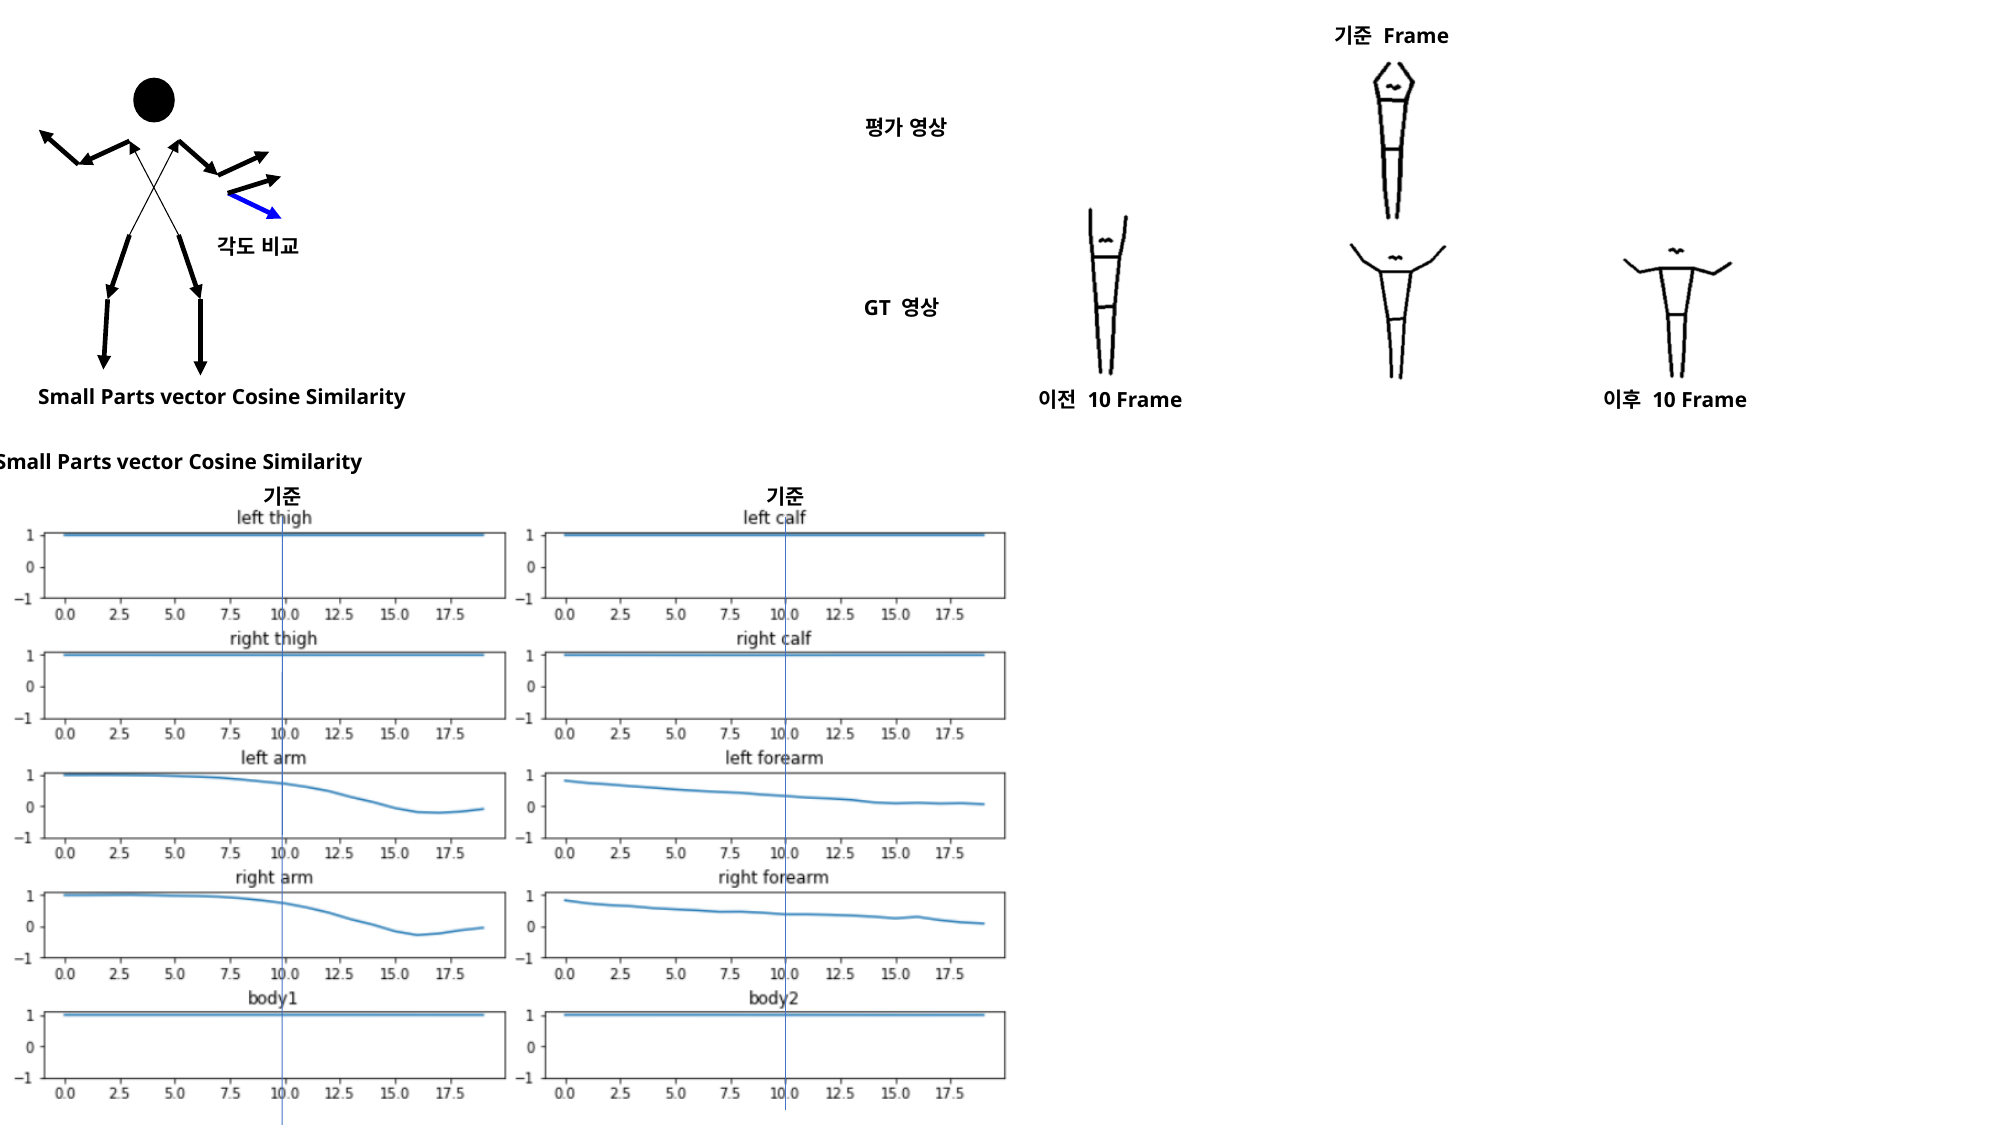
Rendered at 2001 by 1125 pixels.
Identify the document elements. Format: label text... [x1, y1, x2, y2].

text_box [855, 15, 1750, 413]
text_box 각도 비교 [270, 226, 315, 266]
text_box Small Parts vector Cosine Similarity [0, 441, 378, 482]
text_box 기준 [248, 476, 317, 493]
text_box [38, 78, 270, 376]
text_box Small Parts vector Cosine Similarity [23, 376, 421, 417]
picture [0, 493, 1014, 1110]
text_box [228, 194, 282, 219]
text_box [227, 176, 282, 194]
text_box 기준 [751, 476, 820, 493]
